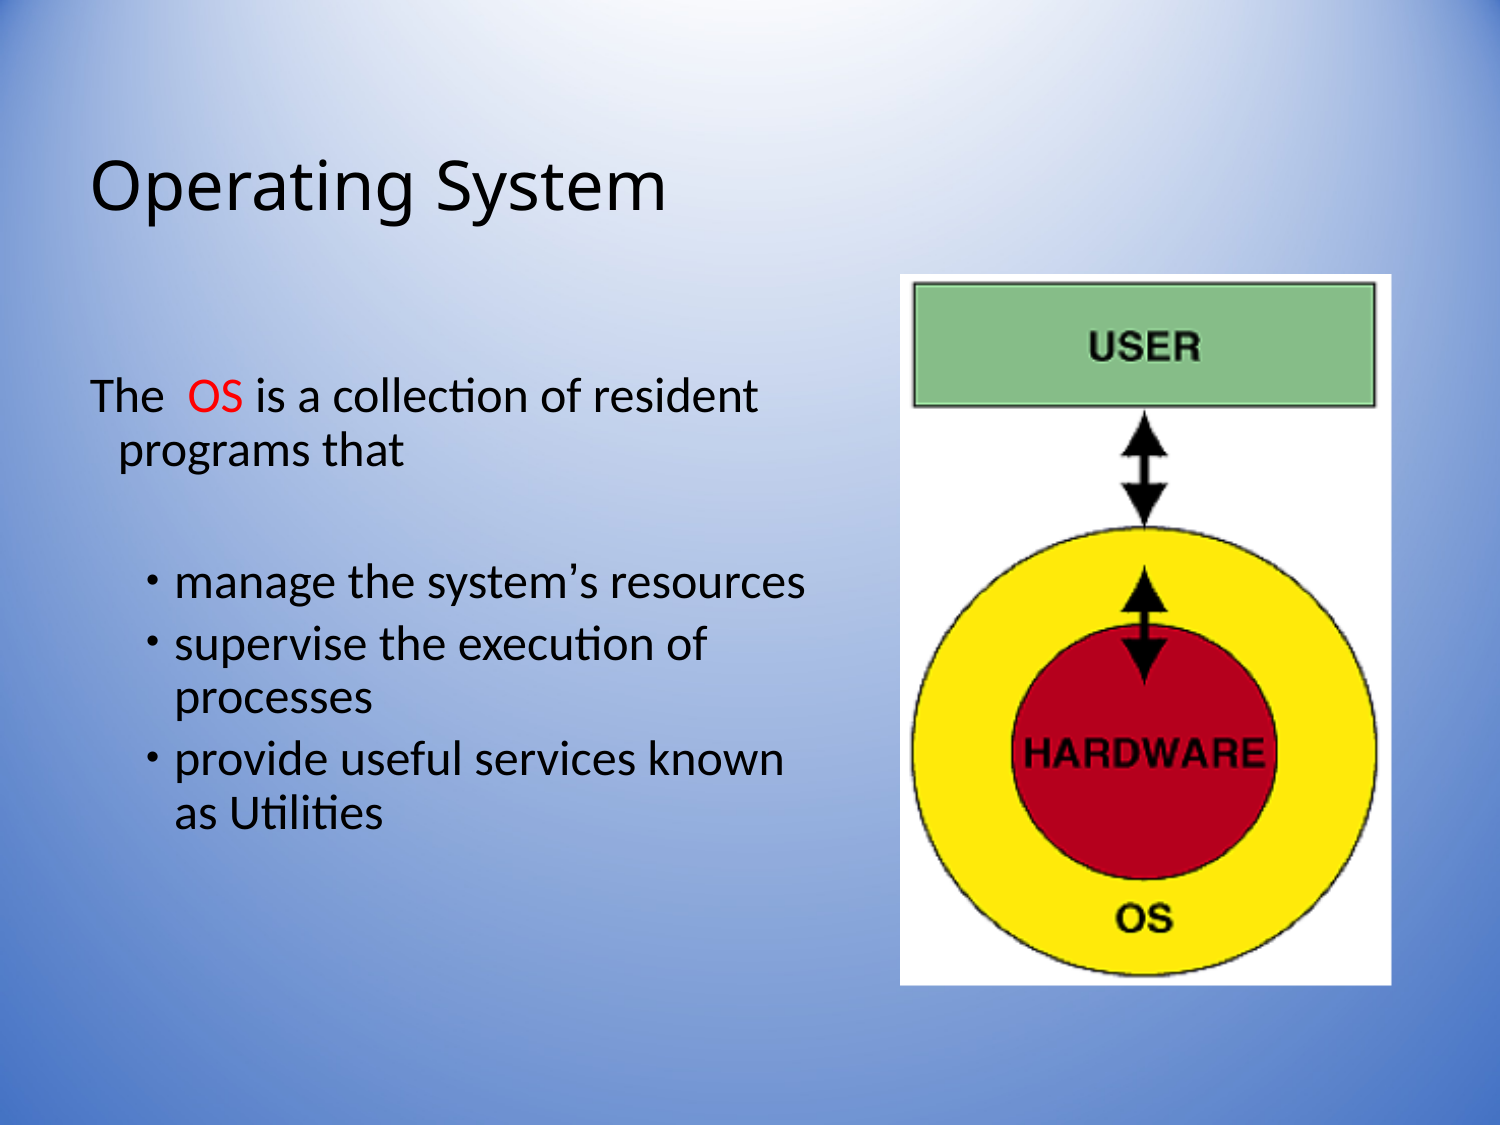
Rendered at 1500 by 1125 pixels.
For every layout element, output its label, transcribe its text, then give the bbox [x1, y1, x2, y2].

picture [0, 0, 1500, 1125]
title Operating System [75, 45, 1425, 233]
list The OS is a collection of resident programs that manage the system’s resources supervise the execution of processes provide useful services known as Utilities [75, 362, 850, 1038]
